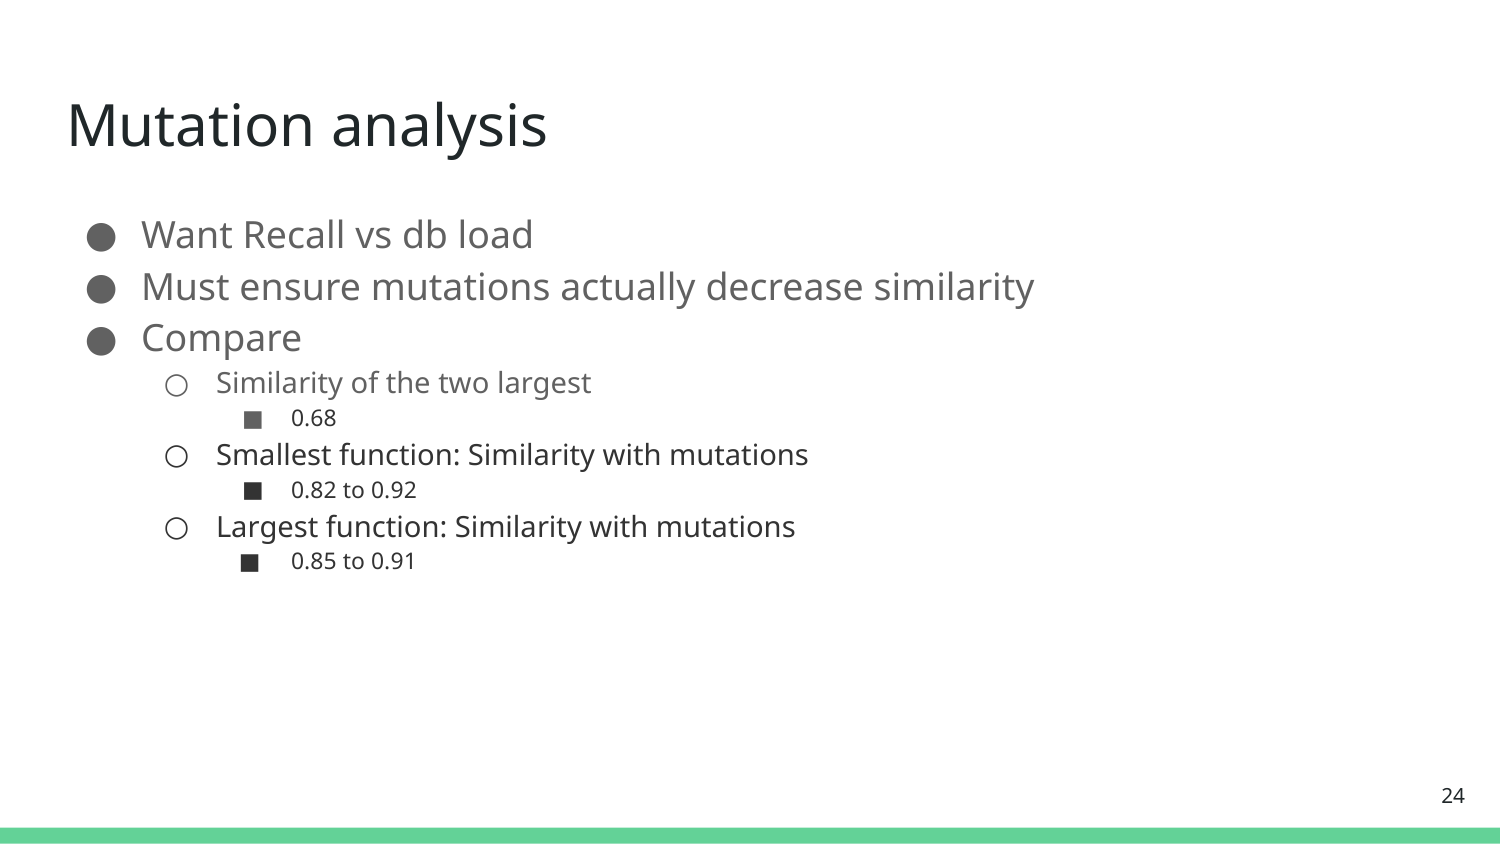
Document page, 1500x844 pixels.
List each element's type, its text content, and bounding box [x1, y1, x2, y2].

slide_number ‹#› [1389, 764, 1480, 830]
title Mutation analysis [51, 72, 1449, 167]
list Want Recall vs db load Must ensure mutations actually decrease similarity Compare Similarity of the two largest 0.68 Smallest function: Similarity with mutations 0.82 to 0.92 Largest function: Similarity with mutations 0.85 to 0.91 [51, 189, 1449, 750]
